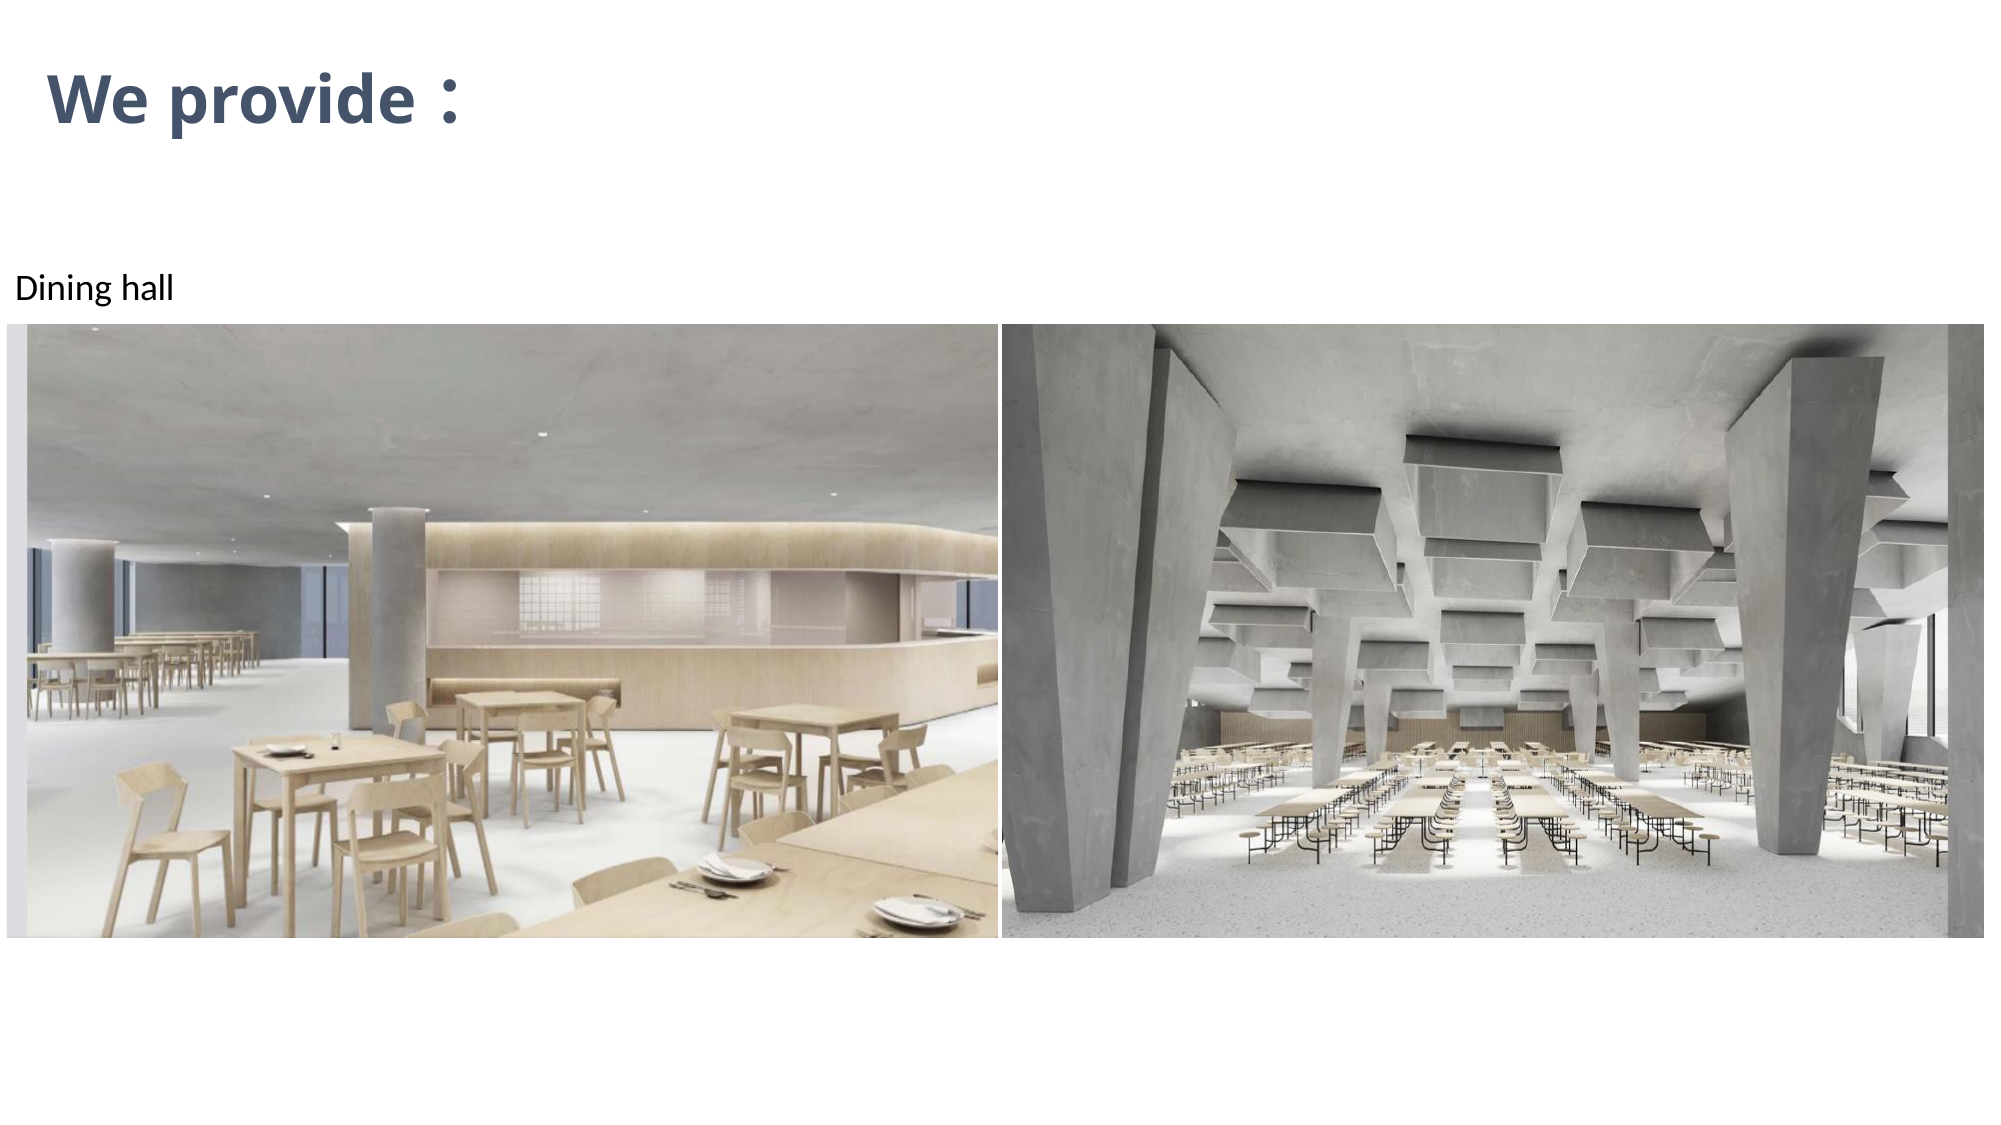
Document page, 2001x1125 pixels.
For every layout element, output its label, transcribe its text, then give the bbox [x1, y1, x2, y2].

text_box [5, 324, 1984, 938]
text_box Dining hall [12, 260, 179, 308]
text_box We provide： [45, 55, 503, 138]
